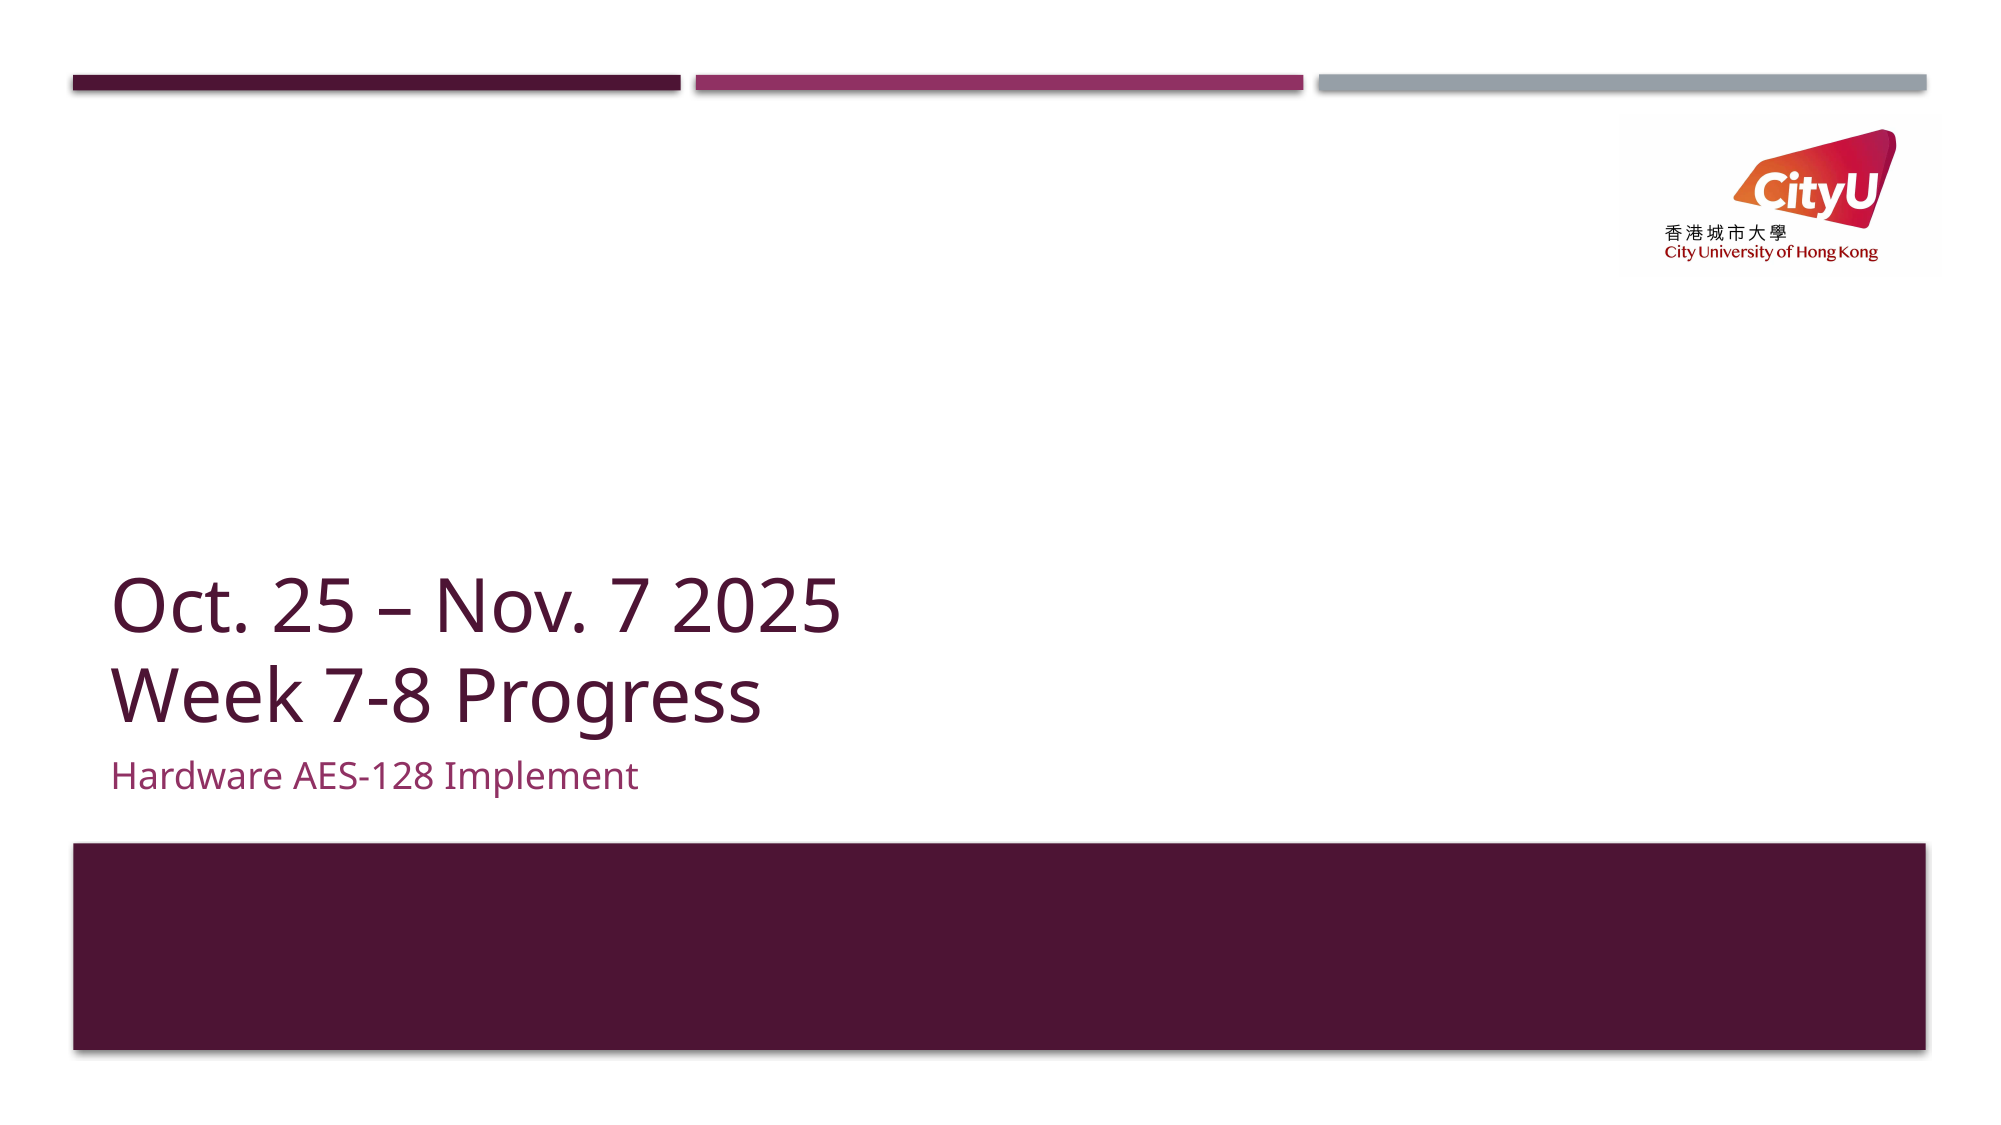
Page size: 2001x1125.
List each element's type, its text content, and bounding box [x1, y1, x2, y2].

list Hardware AES-128 Implement [95, 744, 1905, 844]
picture [1618, 114, 1943, 277]
title Oct. 25 – Nov. 7 2025 Week 7-8 Progress [95, 499, 1905, 744]
